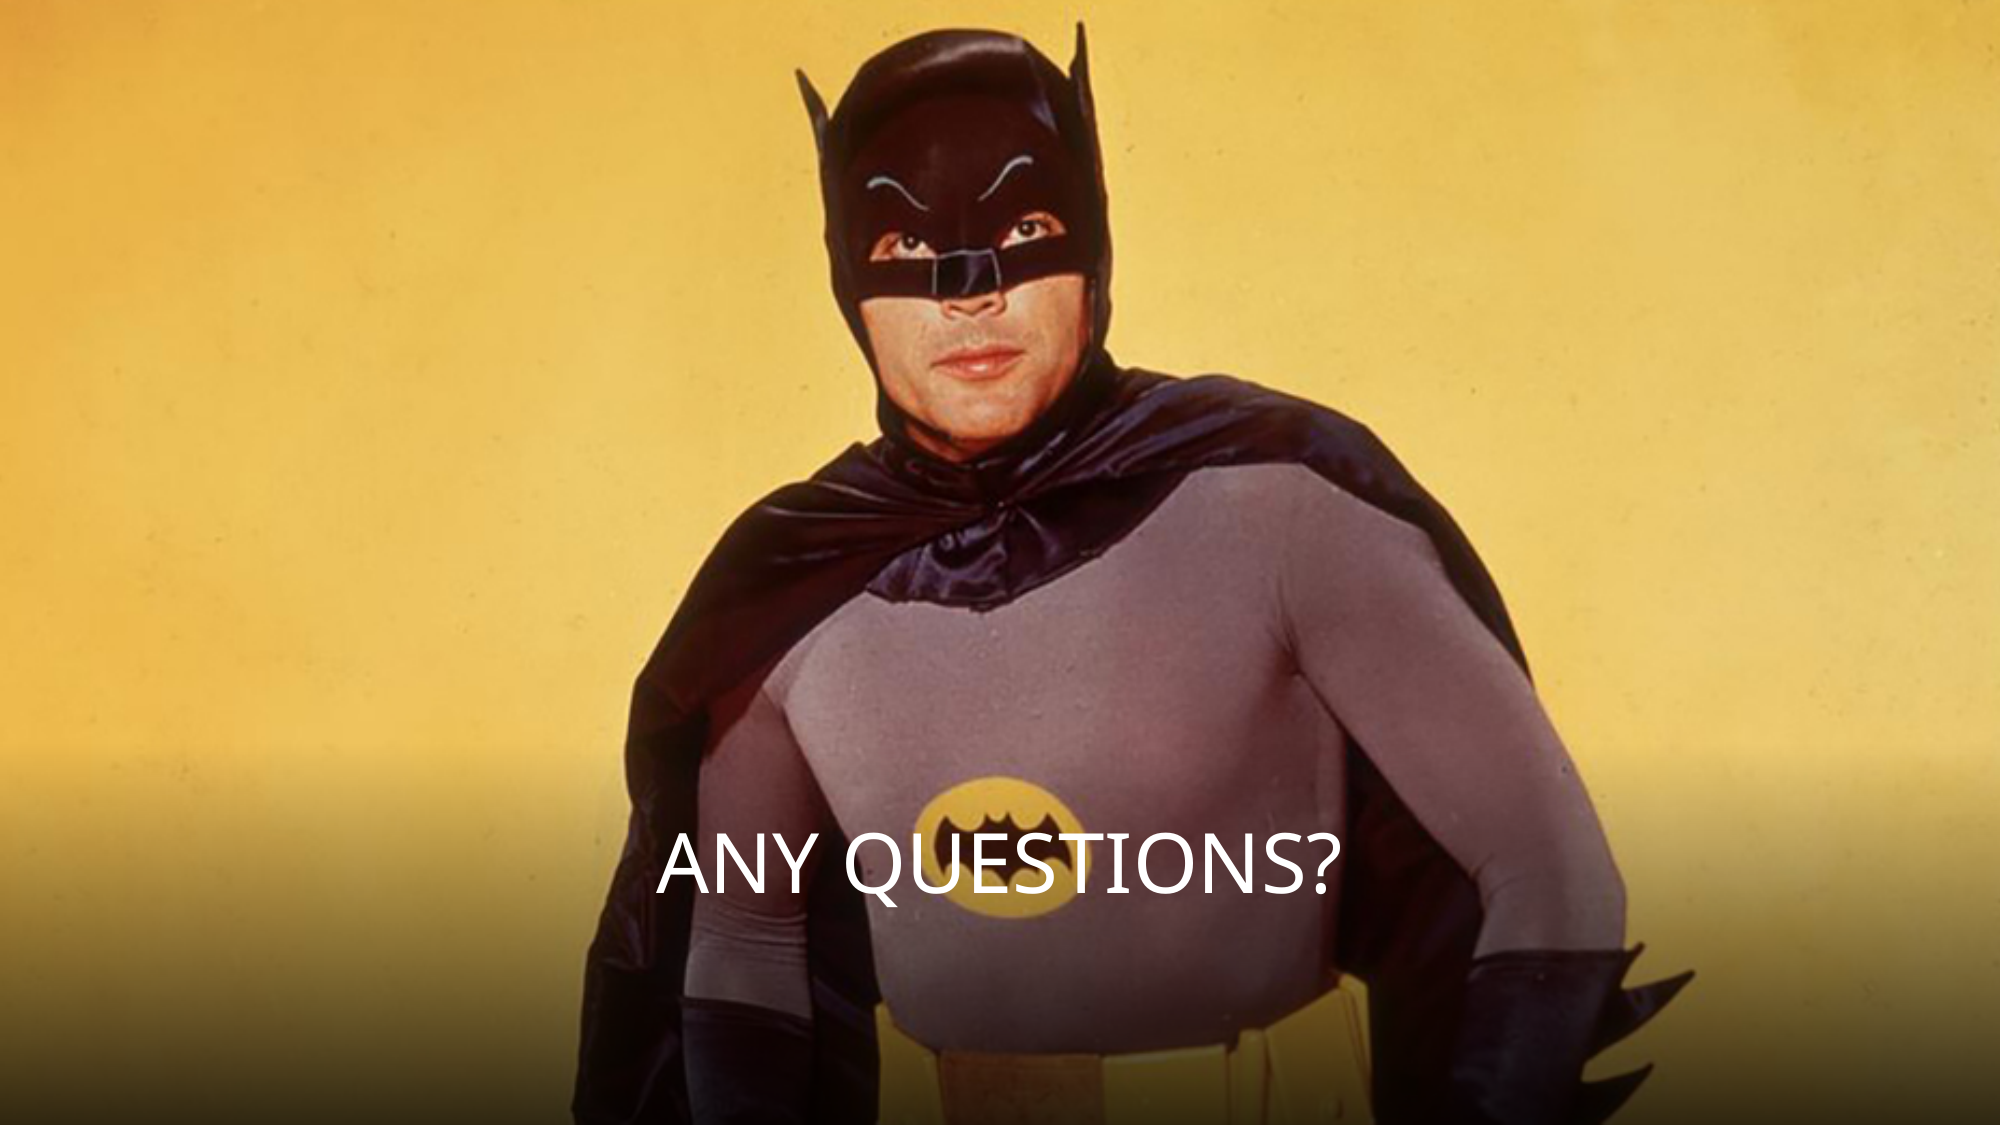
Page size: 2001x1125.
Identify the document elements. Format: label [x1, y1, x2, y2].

list [0, 0, 2000, 1125]
